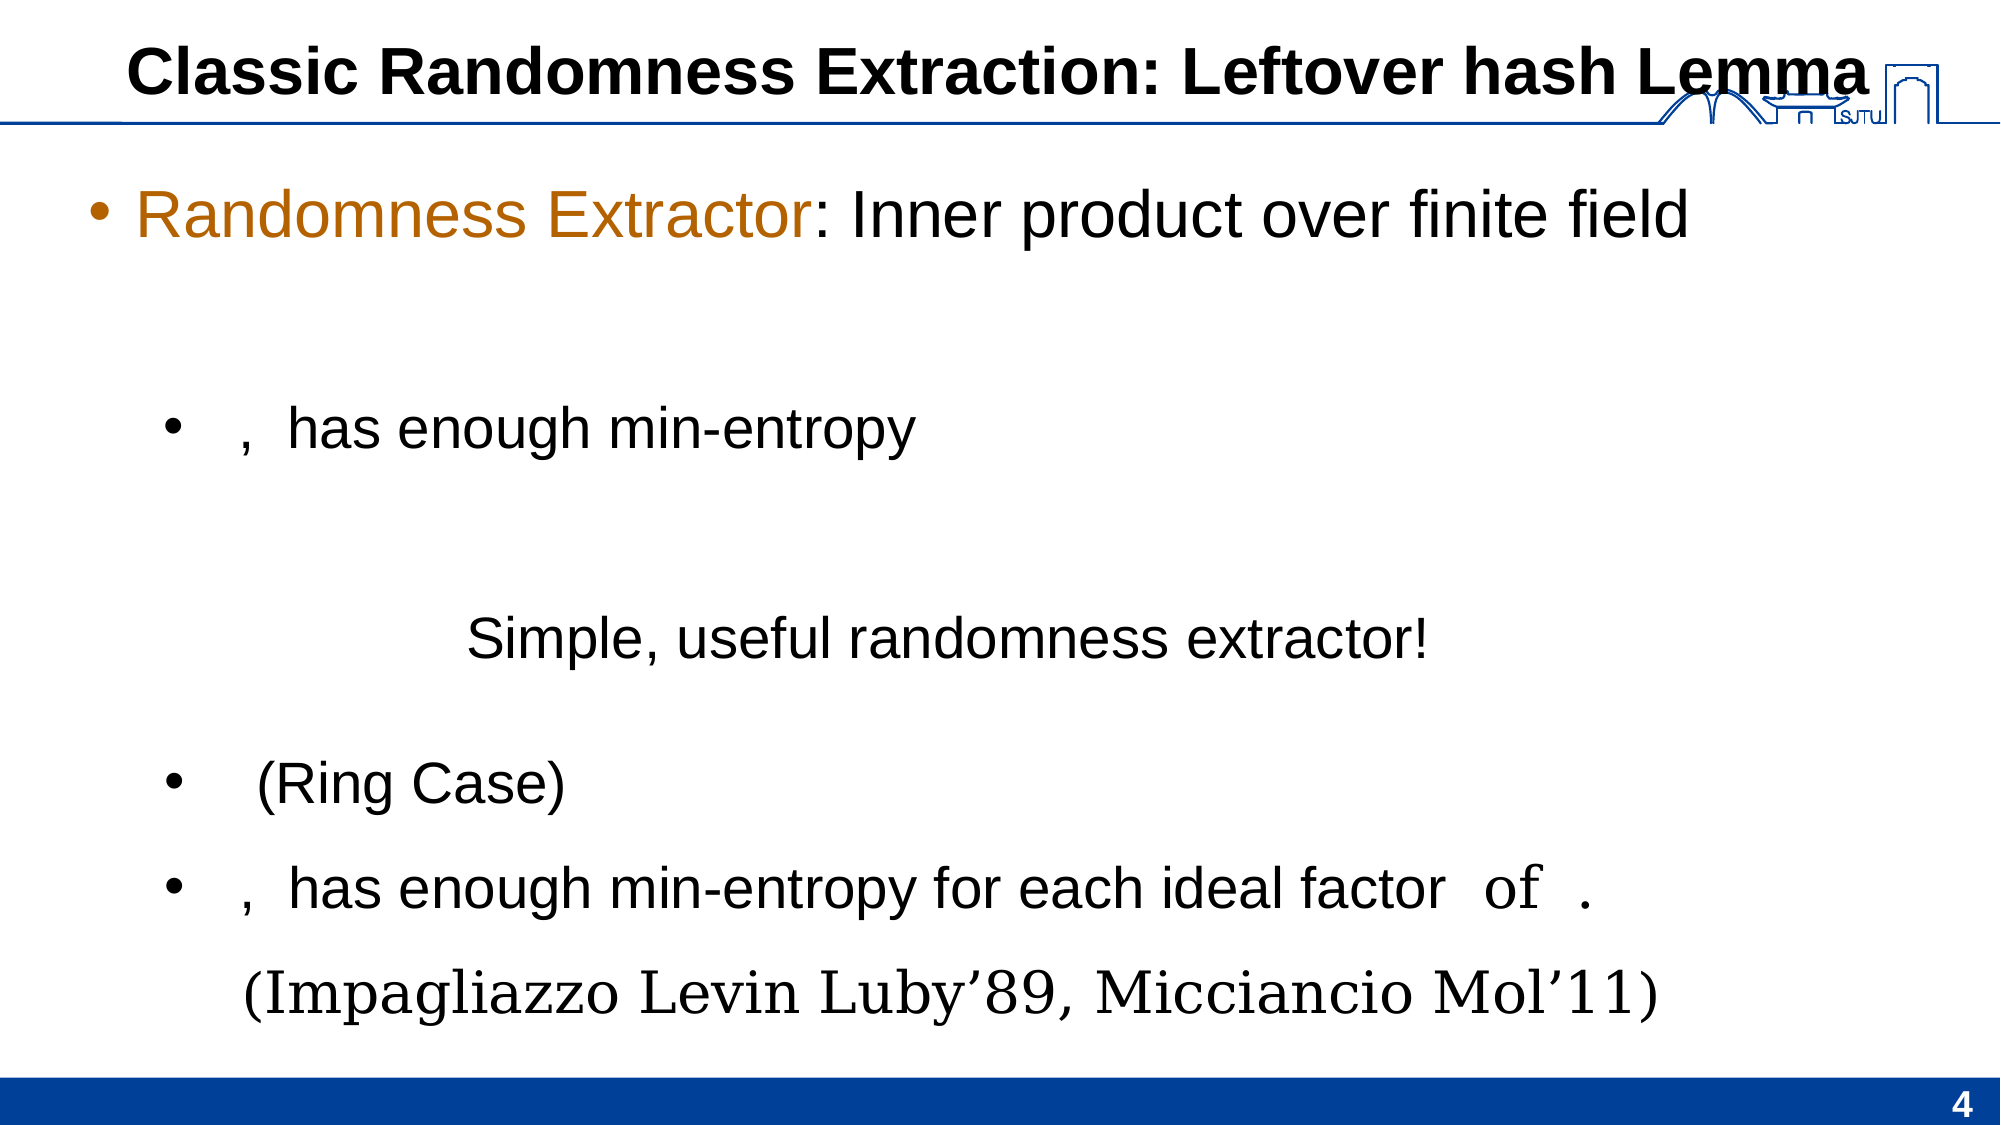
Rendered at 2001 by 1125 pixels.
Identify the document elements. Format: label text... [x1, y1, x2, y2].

title Classic Randomness Extraction: Leftover hash Lemma [79, 22, 1919, 124]
slide_number 4 [1537, 1079, 1988, 1125]
